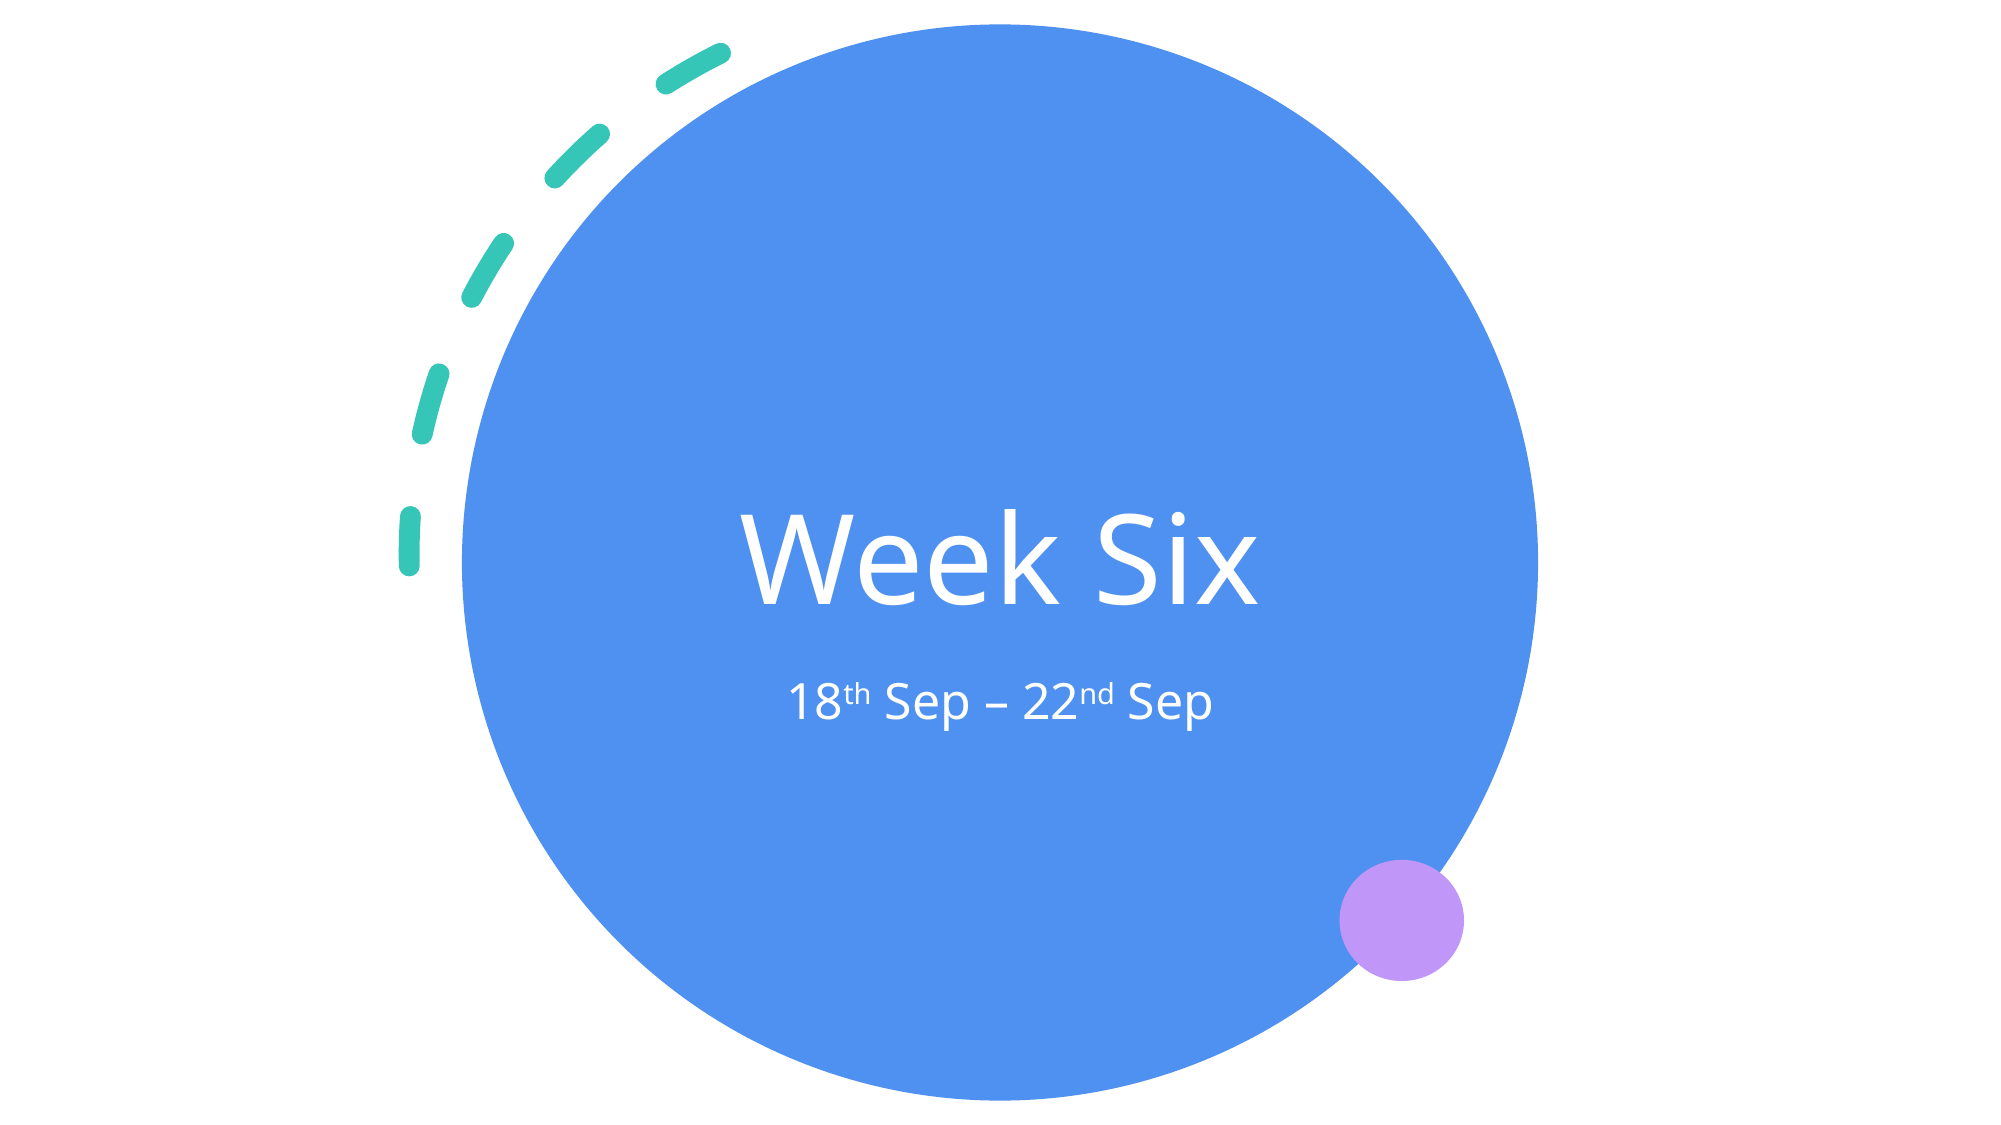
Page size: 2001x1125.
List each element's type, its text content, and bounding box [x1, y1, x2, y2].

title Week Six [544, 226, 1457, 639]
list 18th Sep – 22nd Sep [544, 668, 1457, 921]
